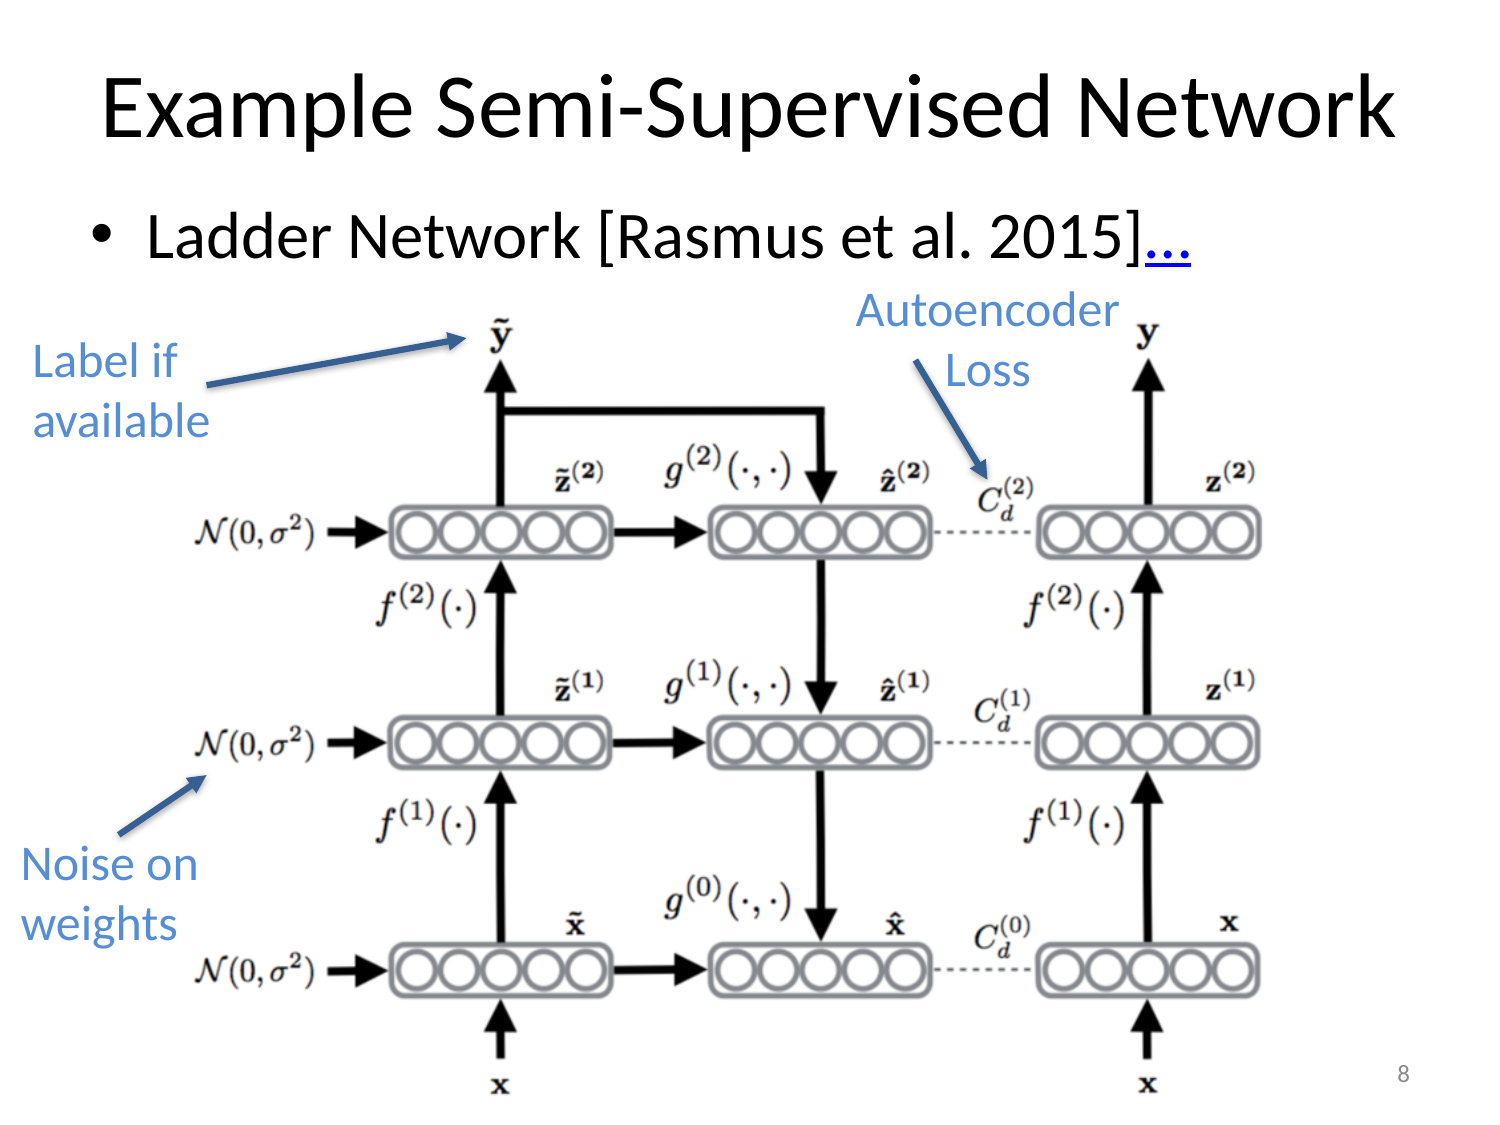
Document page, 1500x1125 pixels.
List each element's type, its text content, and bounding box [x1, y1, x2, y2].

text_box Label if available [17, 319, 165, 455]
text_box Noise on weights [5, 822, 165, 958]
list Ladder Network [Rasmus et al. 2015]… [75, 184, 1425, 927]
title Example Semi-Supervised Network [75, 7, 1425, 184]
picture [170, 312, 1270, 1107]
slide_number 8 [1276, 1042, 1425, 1103]
text_box Autoencoder Loss [838, 269, 1138, 311]
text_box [206, 337, 467, 386]
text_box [118, 774, 207, 836]
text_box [392, 131, 986, 157]
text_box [915, 359, 988, 481]
